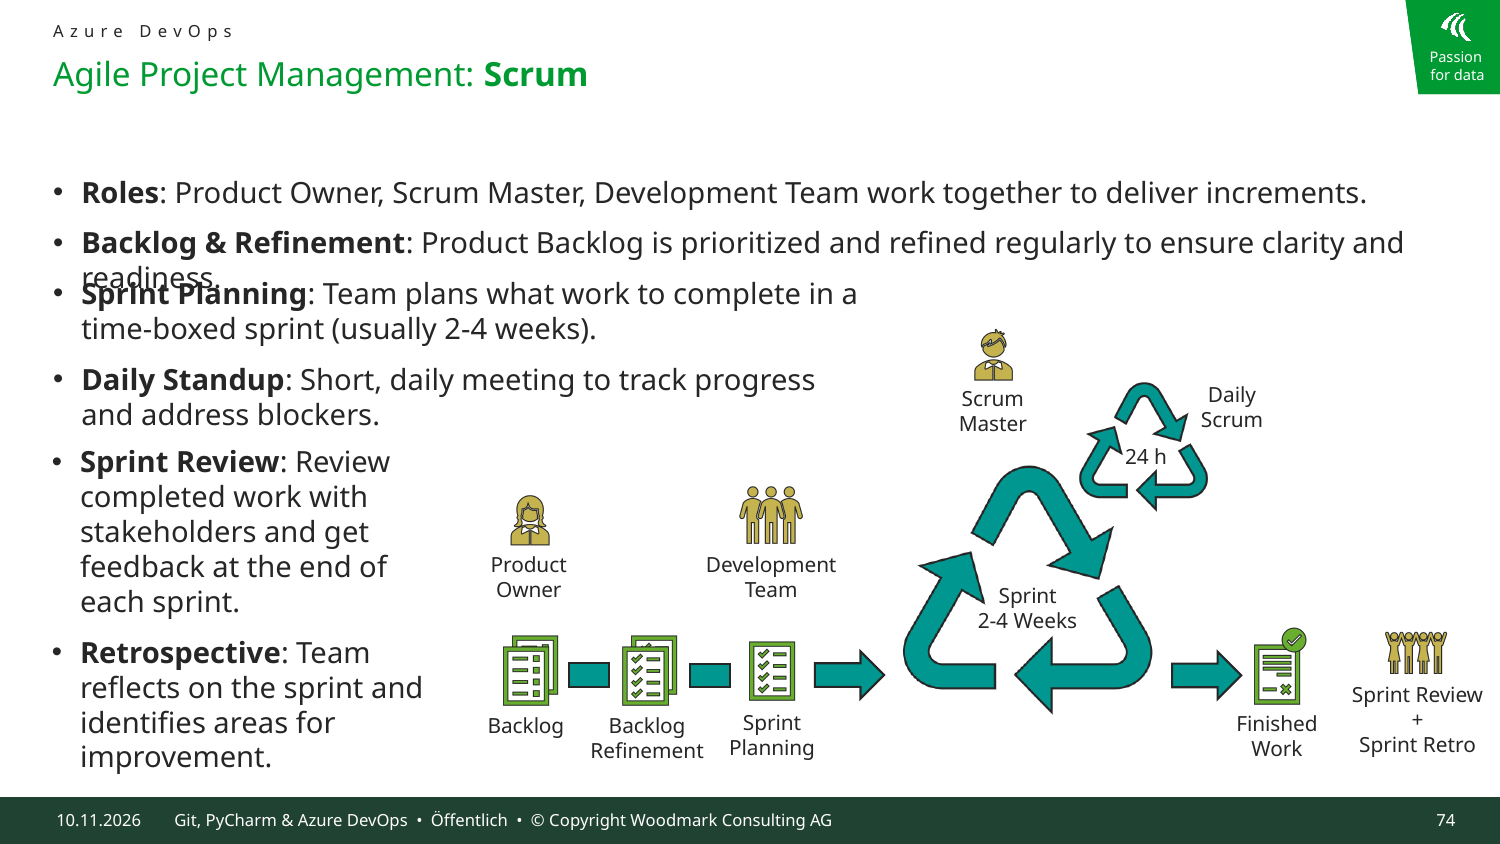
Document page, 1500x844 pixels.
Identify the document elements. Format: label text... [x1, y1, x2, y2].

list Azure DevOps [53, 10, 733, 53]
slide_number 74 [1352, 797, 1471, 844]
text_box Sprint Review: Review completed work with stakeholders and get feedback at the end of each sprint. Retrospective: Team reflects on the sprint and identifies areas for improvement. [51, 443, 450, 770]
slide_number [41, 797, 159, 844]
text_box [475, 321, 1494, 771]
footer Git, PyCharm & Azure DevOps • Öffentlich • © Copyright Woodmark Consulting AG [159, 797, 1075, 844]
title Agile Project Management: Scrum [53, 53, 1406, 160]
list Roles: Product Owner, Scrum Master, Development Team work together to deliver increments. Backlog & Refinement: Product Backlog is prioritized and refined regularly to ensure clarity and readiness. [53, 173, 1459, 270]
text_box Sprint Planning: Team plans what work to complete in a time-boxed sprint (usually 2-4 weeks). Daily Standup: Short, daily meeting to track progress and address blockers. [53, 275, 863, 444]
